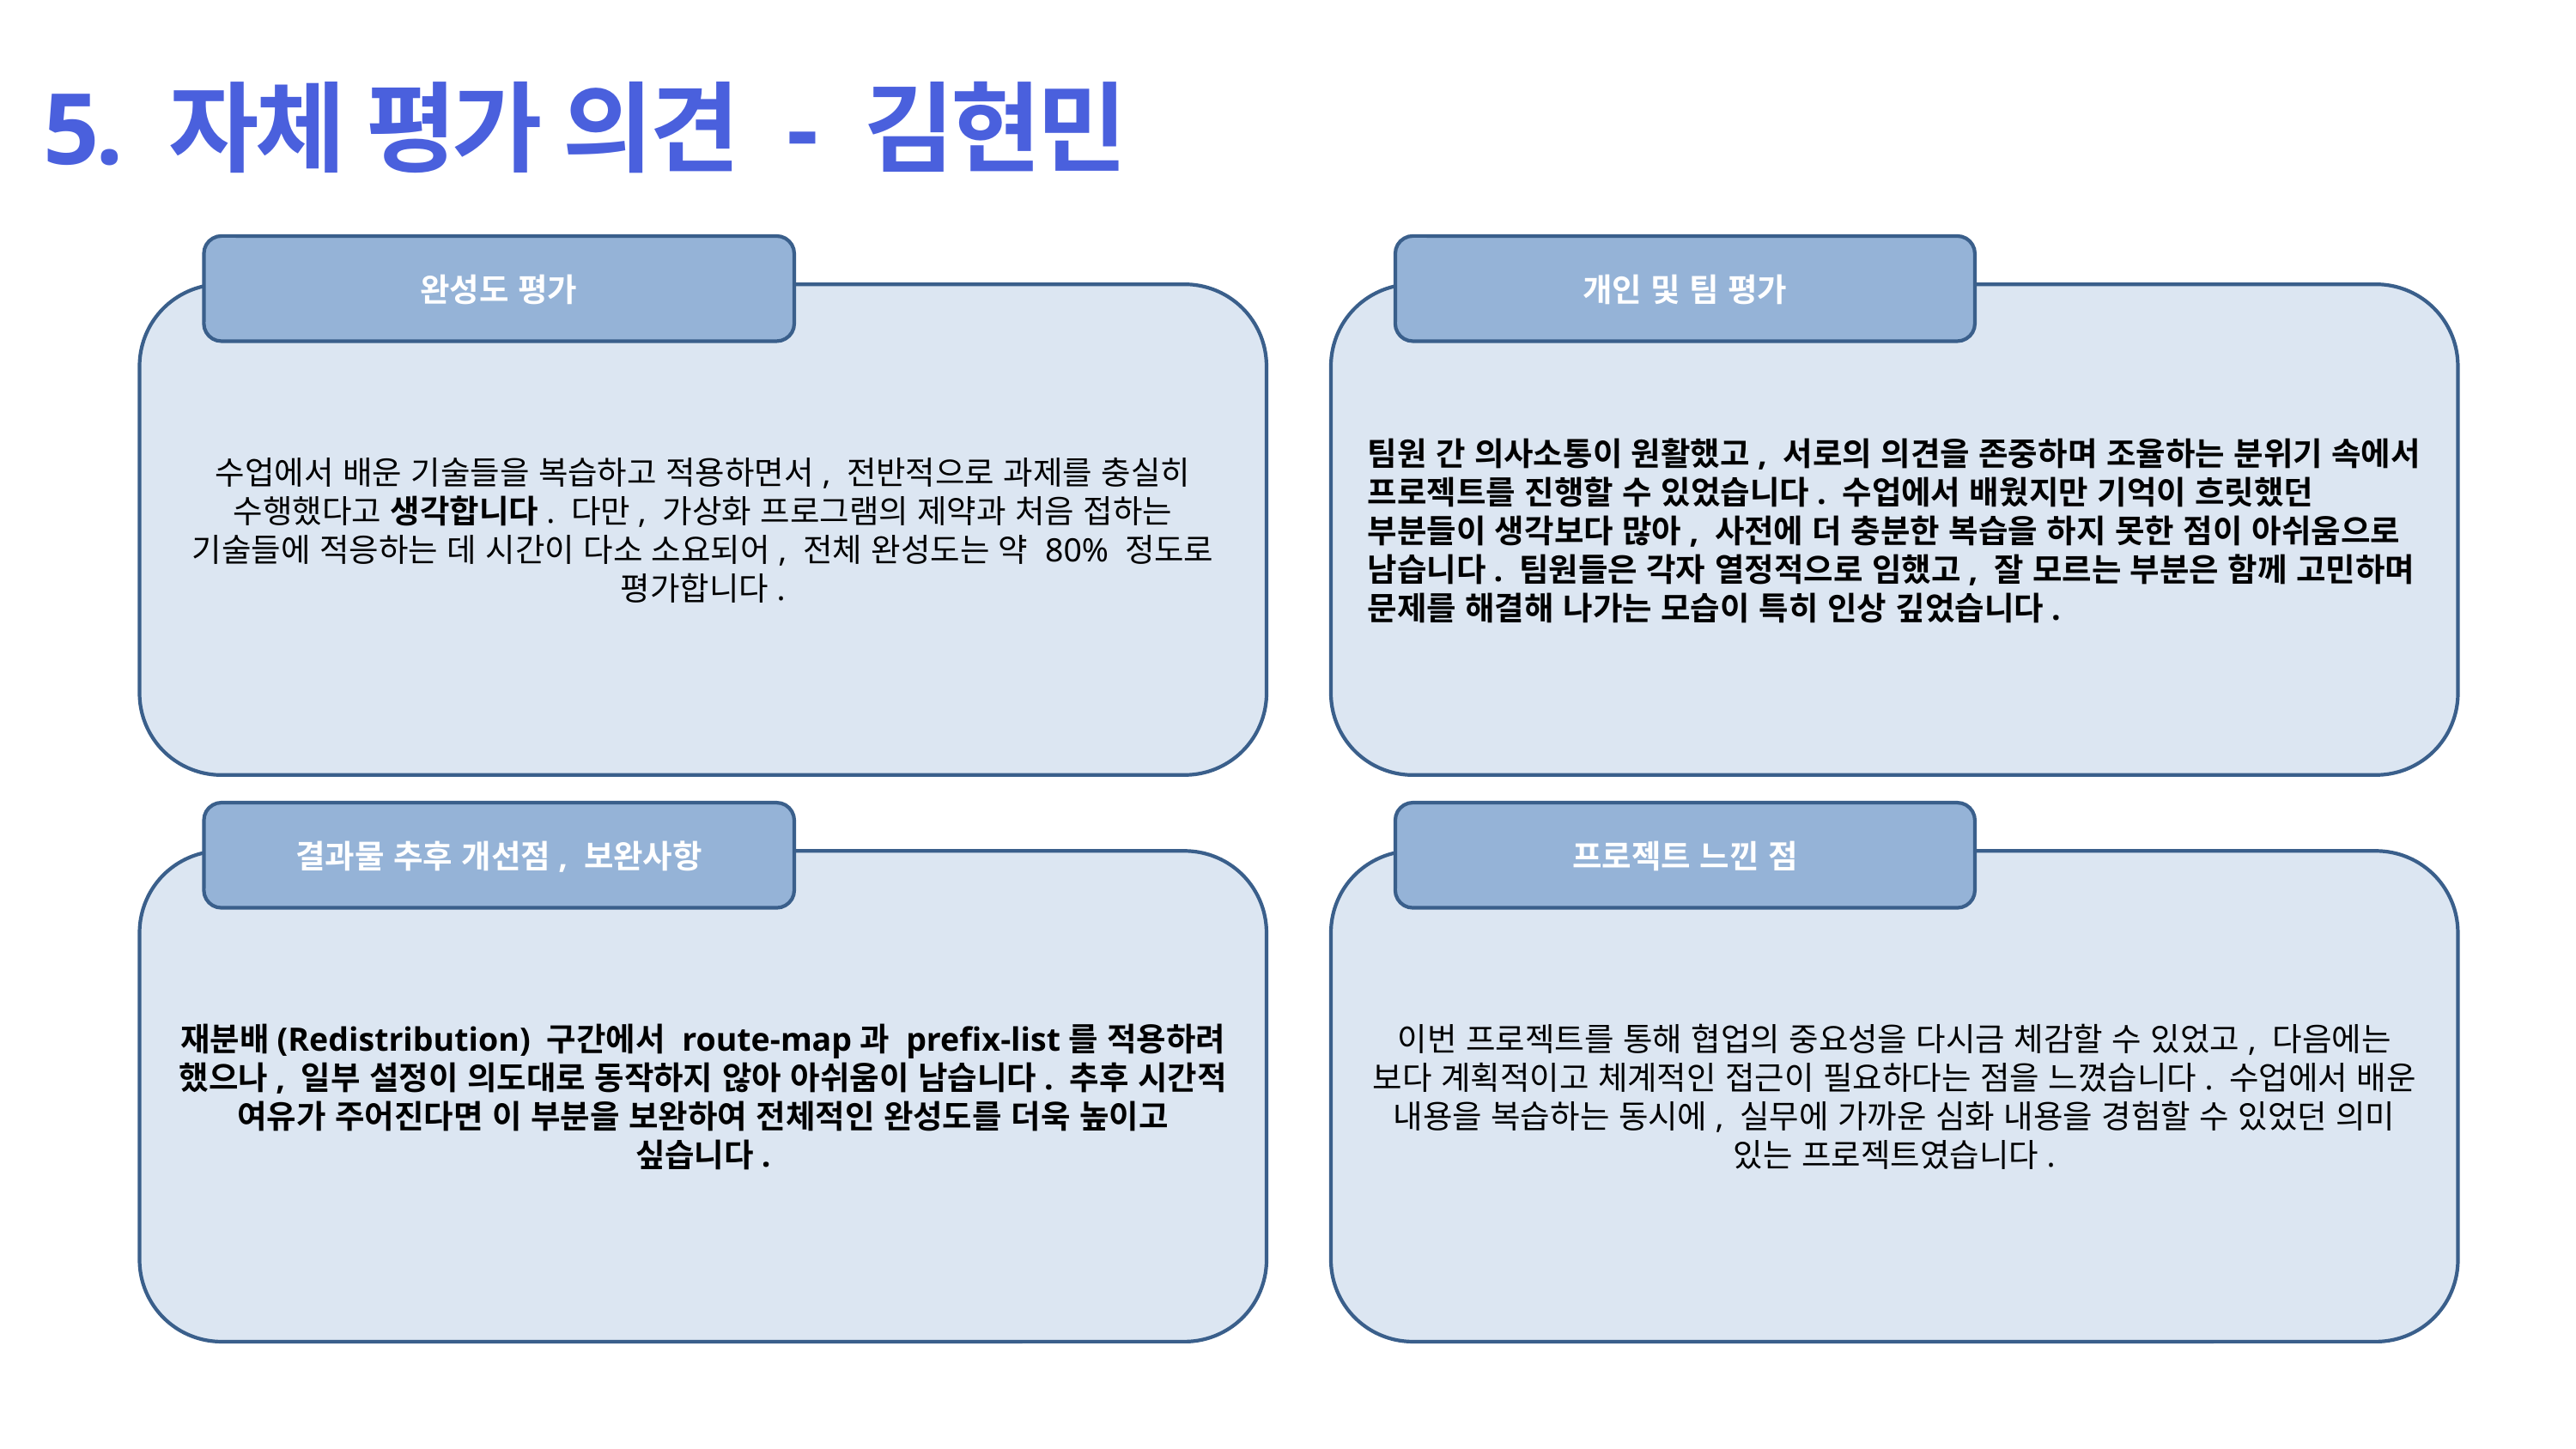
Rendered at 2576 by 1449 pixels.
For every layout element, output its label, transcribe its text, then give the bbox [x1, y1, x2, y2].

text_box 수업에서 배운 기술들을 복습하고 적용하면서, 전반적으로 과제를 충실히 수행했다고 생각합니다. 다만, 가상화 프로그램의 제약과 처음 접하는 기술들에 적응하는 데 시간이 다소 소요되어, 전체 완성도는 약 80% 정도로 평가합니다. [137, 282, 1269, 777]
text_box 팀원 간 의사소통이 원활했고, 서로의 의견을 존중하며 조율하는 분위기 속에서 프로젝트를 진행할 수 있었습니다. 수업에서 배웠지만 기억이 흐릿했던 부분들이 생각보다 많아, 사전에 더 충분한 복습을 하지 못한 점이 아쉬움으로 남습니다. 팀원들은 각자 열정적으로 임했고, 잘 모르는 부분은 함께 고민하며 문제를 해결해 나가는 모습이 특히 인상 깊었습니다. [1328, 282, 2460, 777]
text_box 결과물 추후 개선점, 보완사항 [202, 800, 797, 910]
text_box 완성도 평가 [202, 233, 797, 343]
text_box 5. 자체 평가 의견 - 김현민 [43, 58, 2098, 185]
text_box 재분배(Redistribution) 구간에서 route-map과 prefix-list를 적용하려 했으나, 일부 설정이 의도대로 동작하지 않아 아쉬움이 남습니다. 추후 시간적 여유가 주어진다면 이 부분을 보완하여 전체적인 완성도를 더욱 높이고 싶습니다. [137, 849, 1269, 1344]
text_box 프로젝트 느낀 점 [1393, 800, 1978, 910]
text_box 개인 및 팀 평가 [1393, 233, 1978, 343]
text_box 이번 프로젝트를 통해 협업의 중요성을 다시금 체감할 수 있었고, 다음에는 보다 계획적이고 체계적인 접근이 필요하다는 점을 느꼈습니다. 수업에서 배운 내용을 복습하는 동시에, 실무에 가까운 심화 내용을 경험할 수 있었던 의미 있는 프로젝트였습니다. [1328, 849, 2460, 1344]
